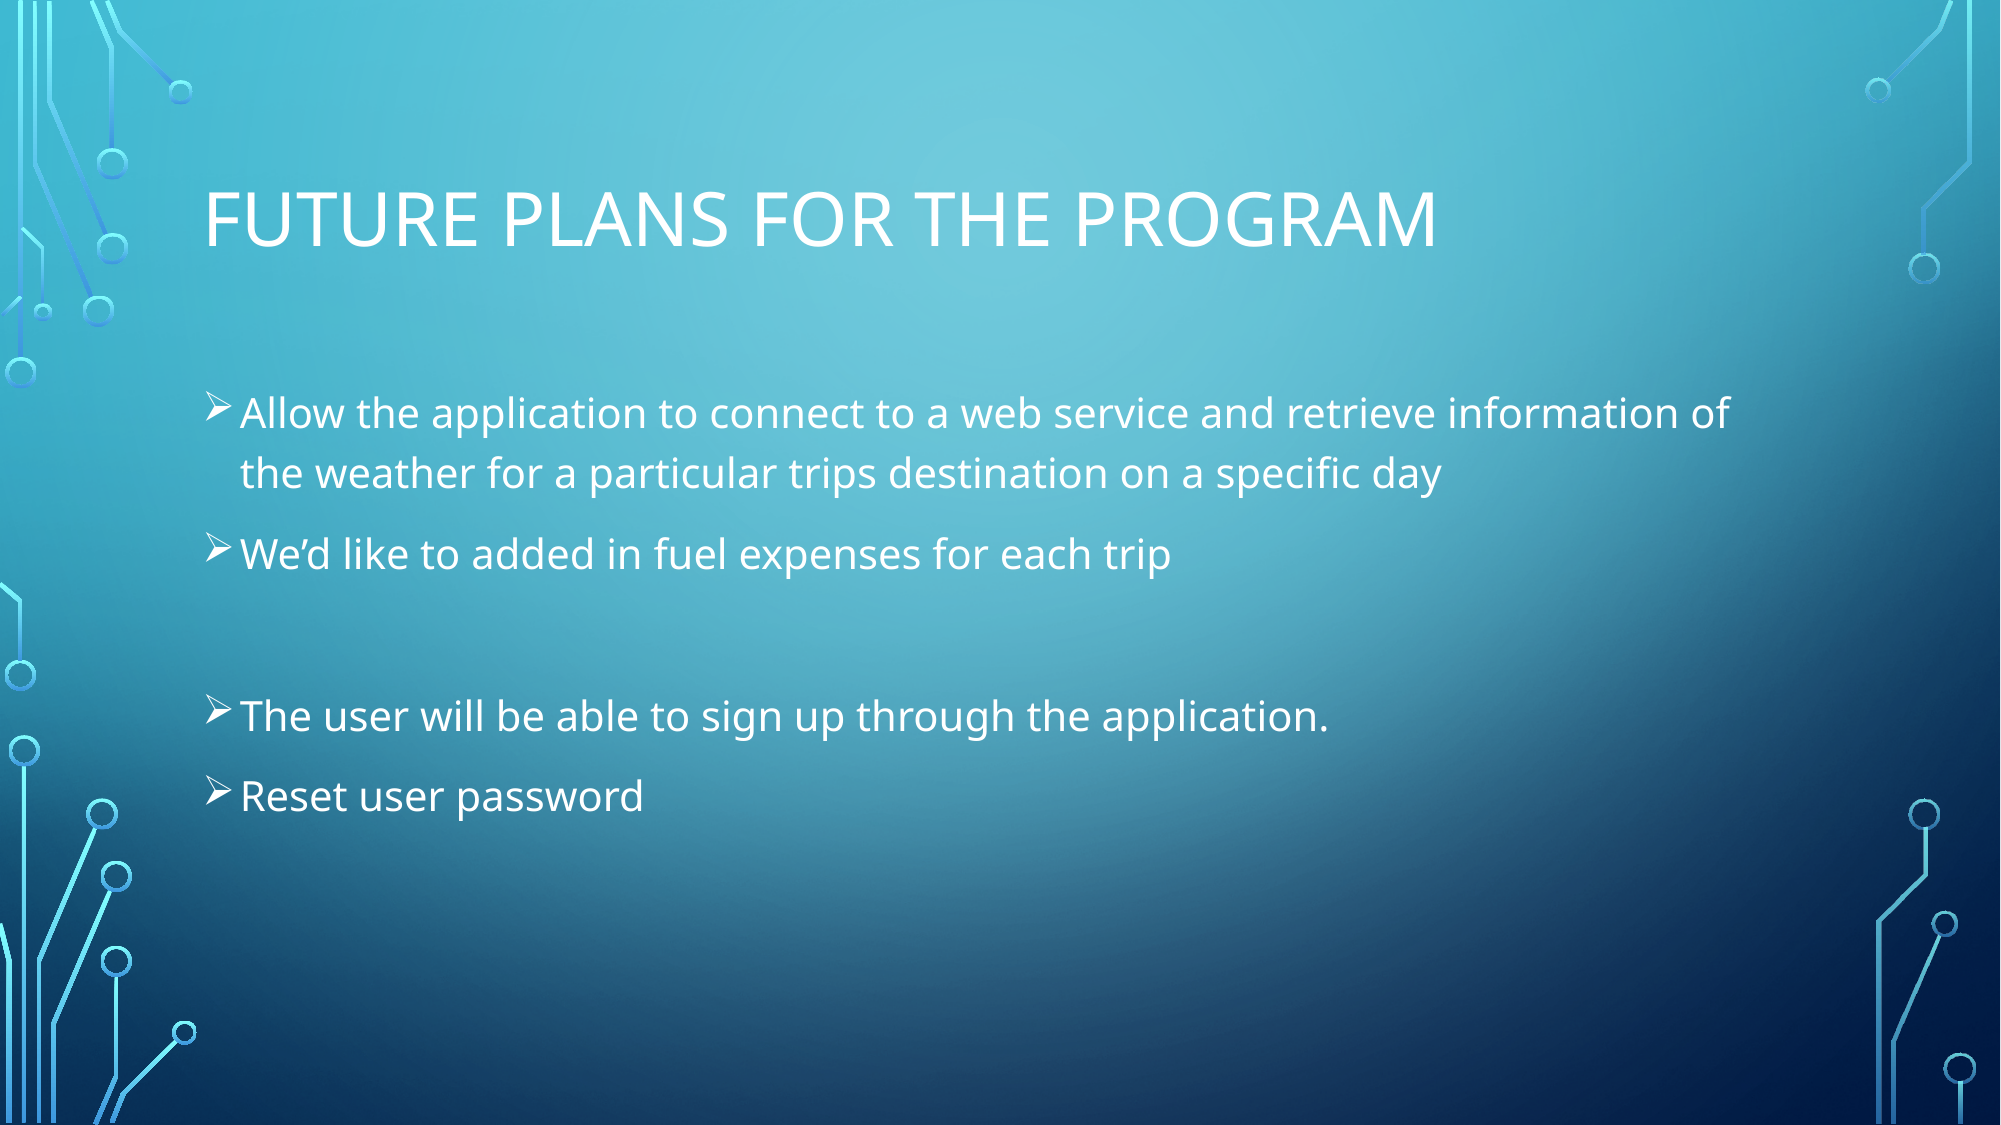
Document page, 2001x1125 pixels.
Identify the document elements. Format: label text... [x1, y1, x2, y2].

title Future Plans for the Program [187, 101, 1813, 344]
list Allow the application to connect to a web service and retrieve information of the weather for a particular trips destination on a specific day We’d like to added in fuel expenses for each trip The user will be able to sign up through the application. Reset user password [187, 369, 1813, 950]
